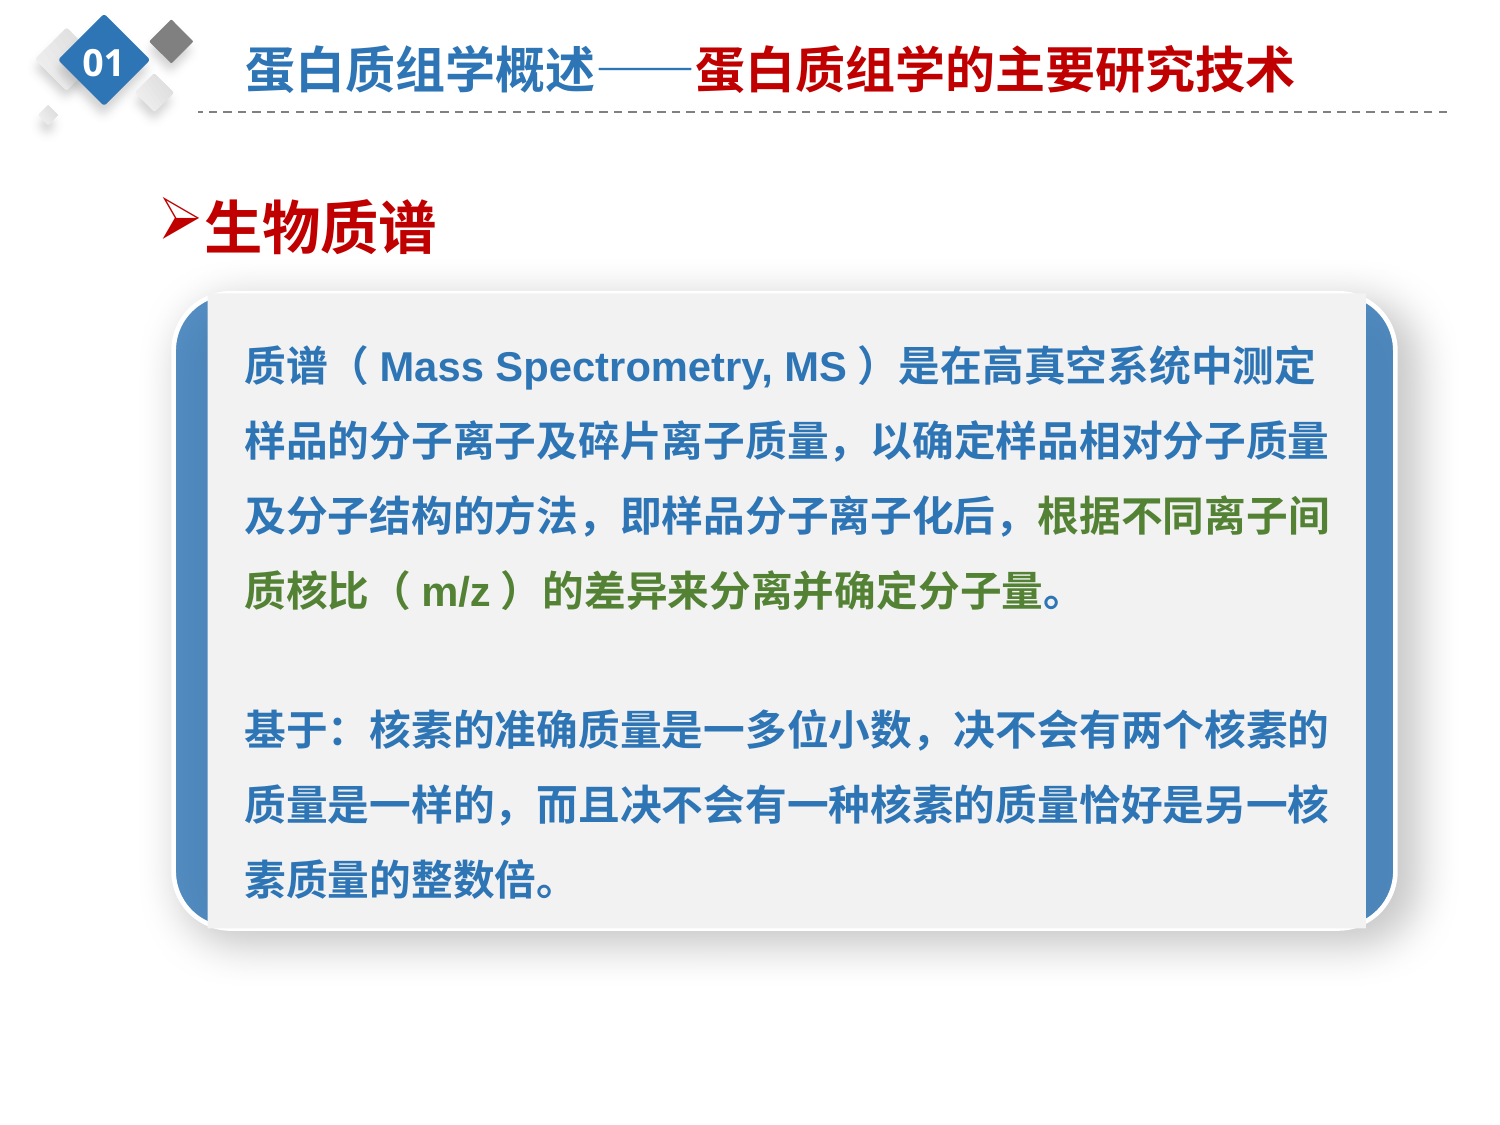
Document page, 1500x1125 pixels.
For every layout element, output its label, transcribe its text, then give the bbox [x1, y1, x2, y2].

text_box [41, 25, 187, 122]
text_box 生物质谱 [142, 148, 1357, 269]
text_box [173, 293, 1396, 929]
text_box 蛋白质组学概述——蛋白质组学的主要研究技术 [230, 31, 1311, 106]
